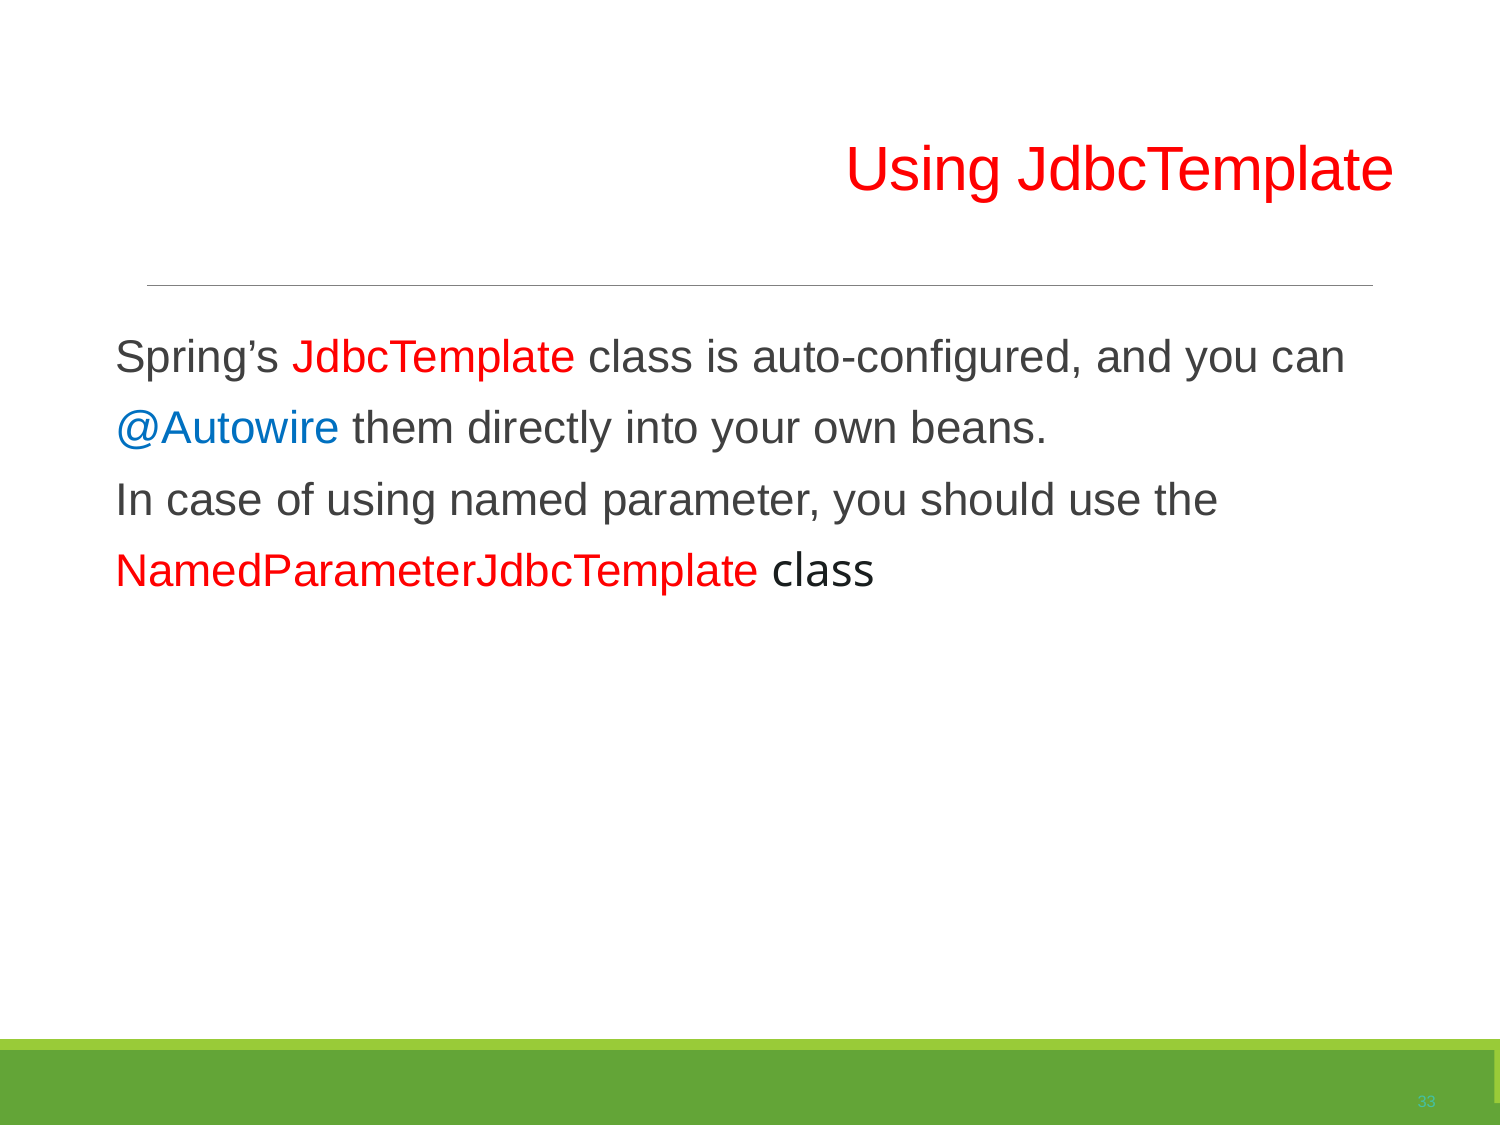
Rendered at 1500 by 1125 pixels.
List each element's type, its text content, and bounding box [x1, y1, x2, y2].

slide_number 33 [1371, 1079, 1451, 1122]
list Spring’s JdbcTemplate class is auto-configured, and you can @Autowire them directly into your own beans. In case of using named parameter, you should use the NamedParameterJdbcTemplate class [104, 302, 1430, 1003]
title Using JdbcTemplate [139, 61, 1411, 212]
